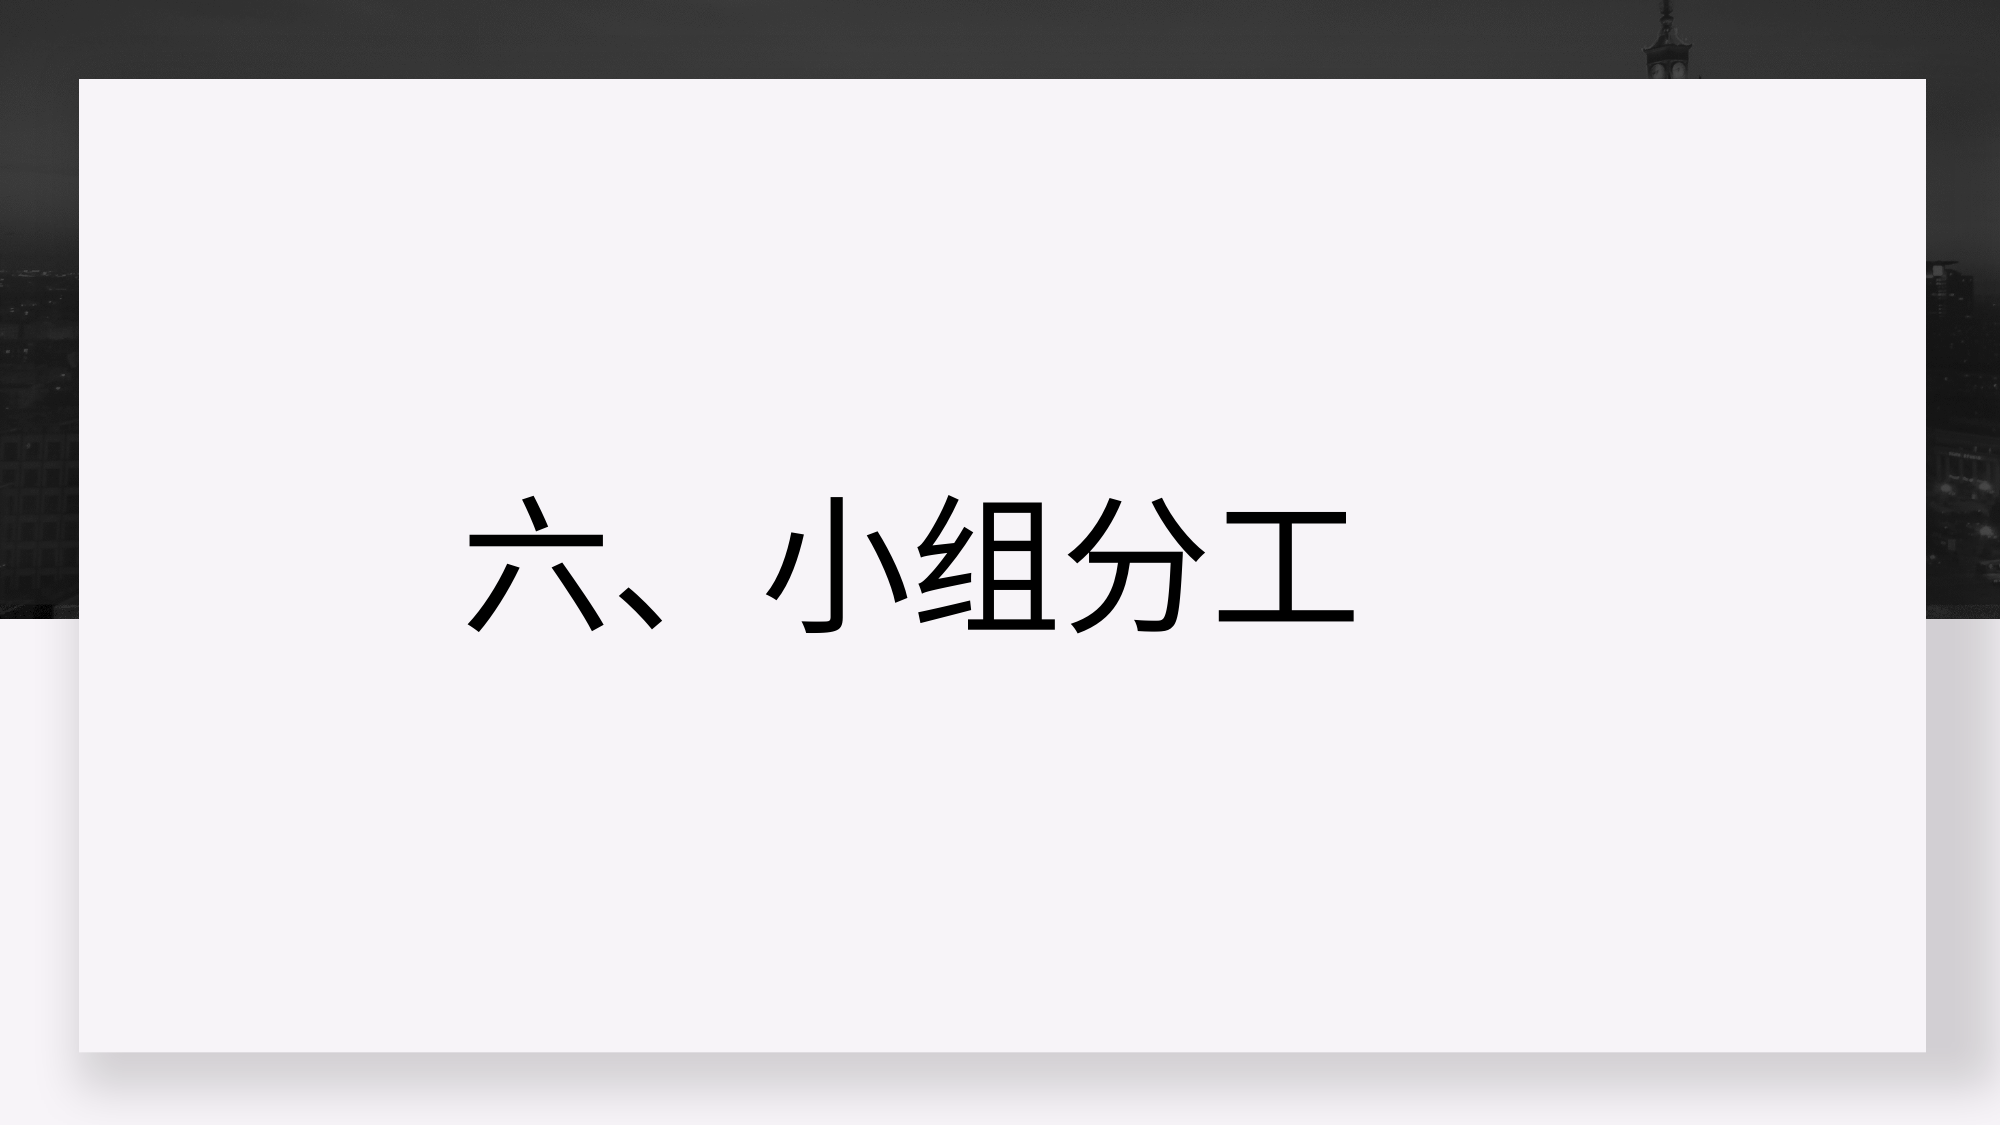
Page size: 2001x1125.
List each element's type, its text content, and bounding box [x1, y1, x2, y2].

text_box 六、小组分工 [461, 619, 1901, 652]
text_box [78, 619, 1927, 1053]
picture [0, 0, 2000, 619]
